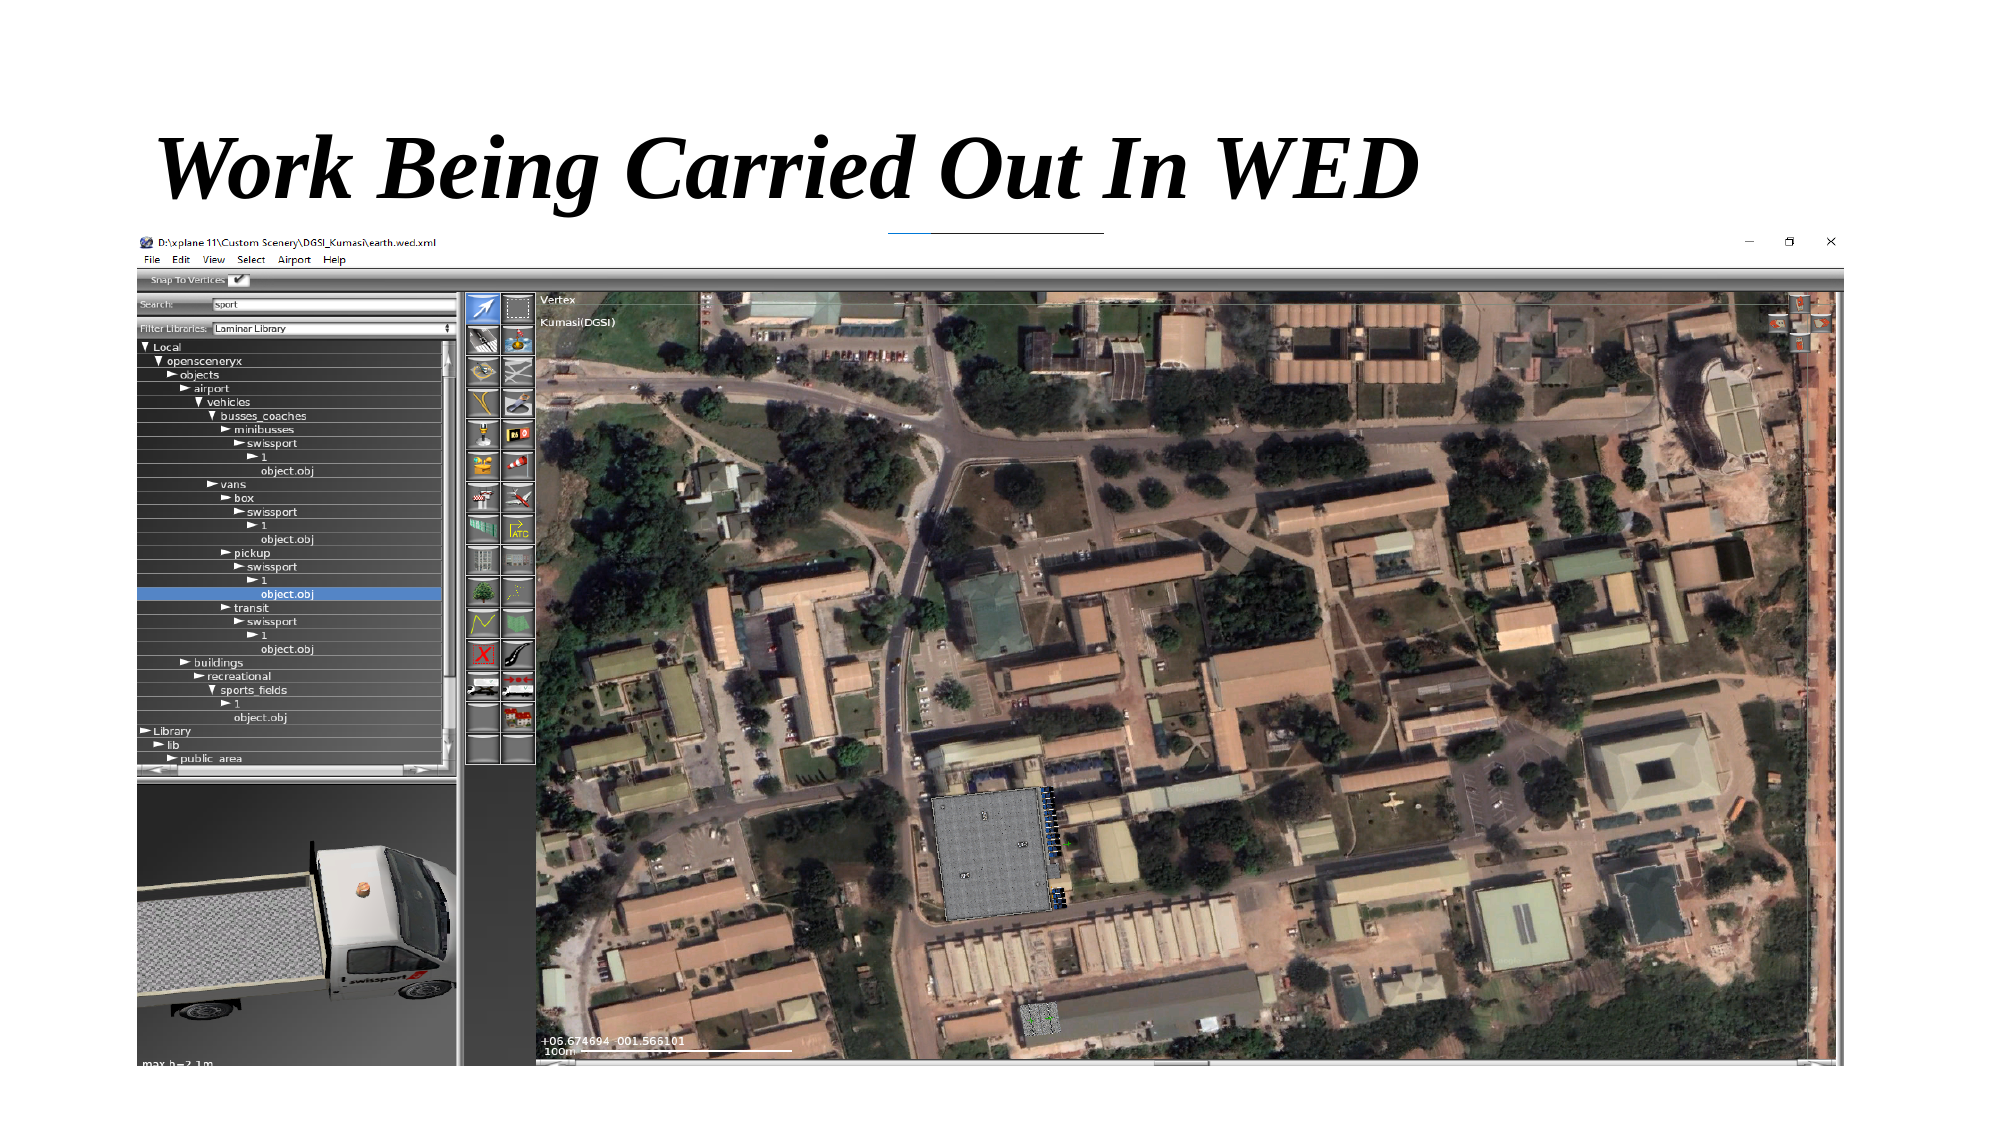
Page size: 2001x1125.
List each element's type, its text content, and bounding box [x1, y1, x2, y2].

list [137, 233, 1844, 1066]
title Work Being Carried Out In WED [137, 59, 1863, 278]
